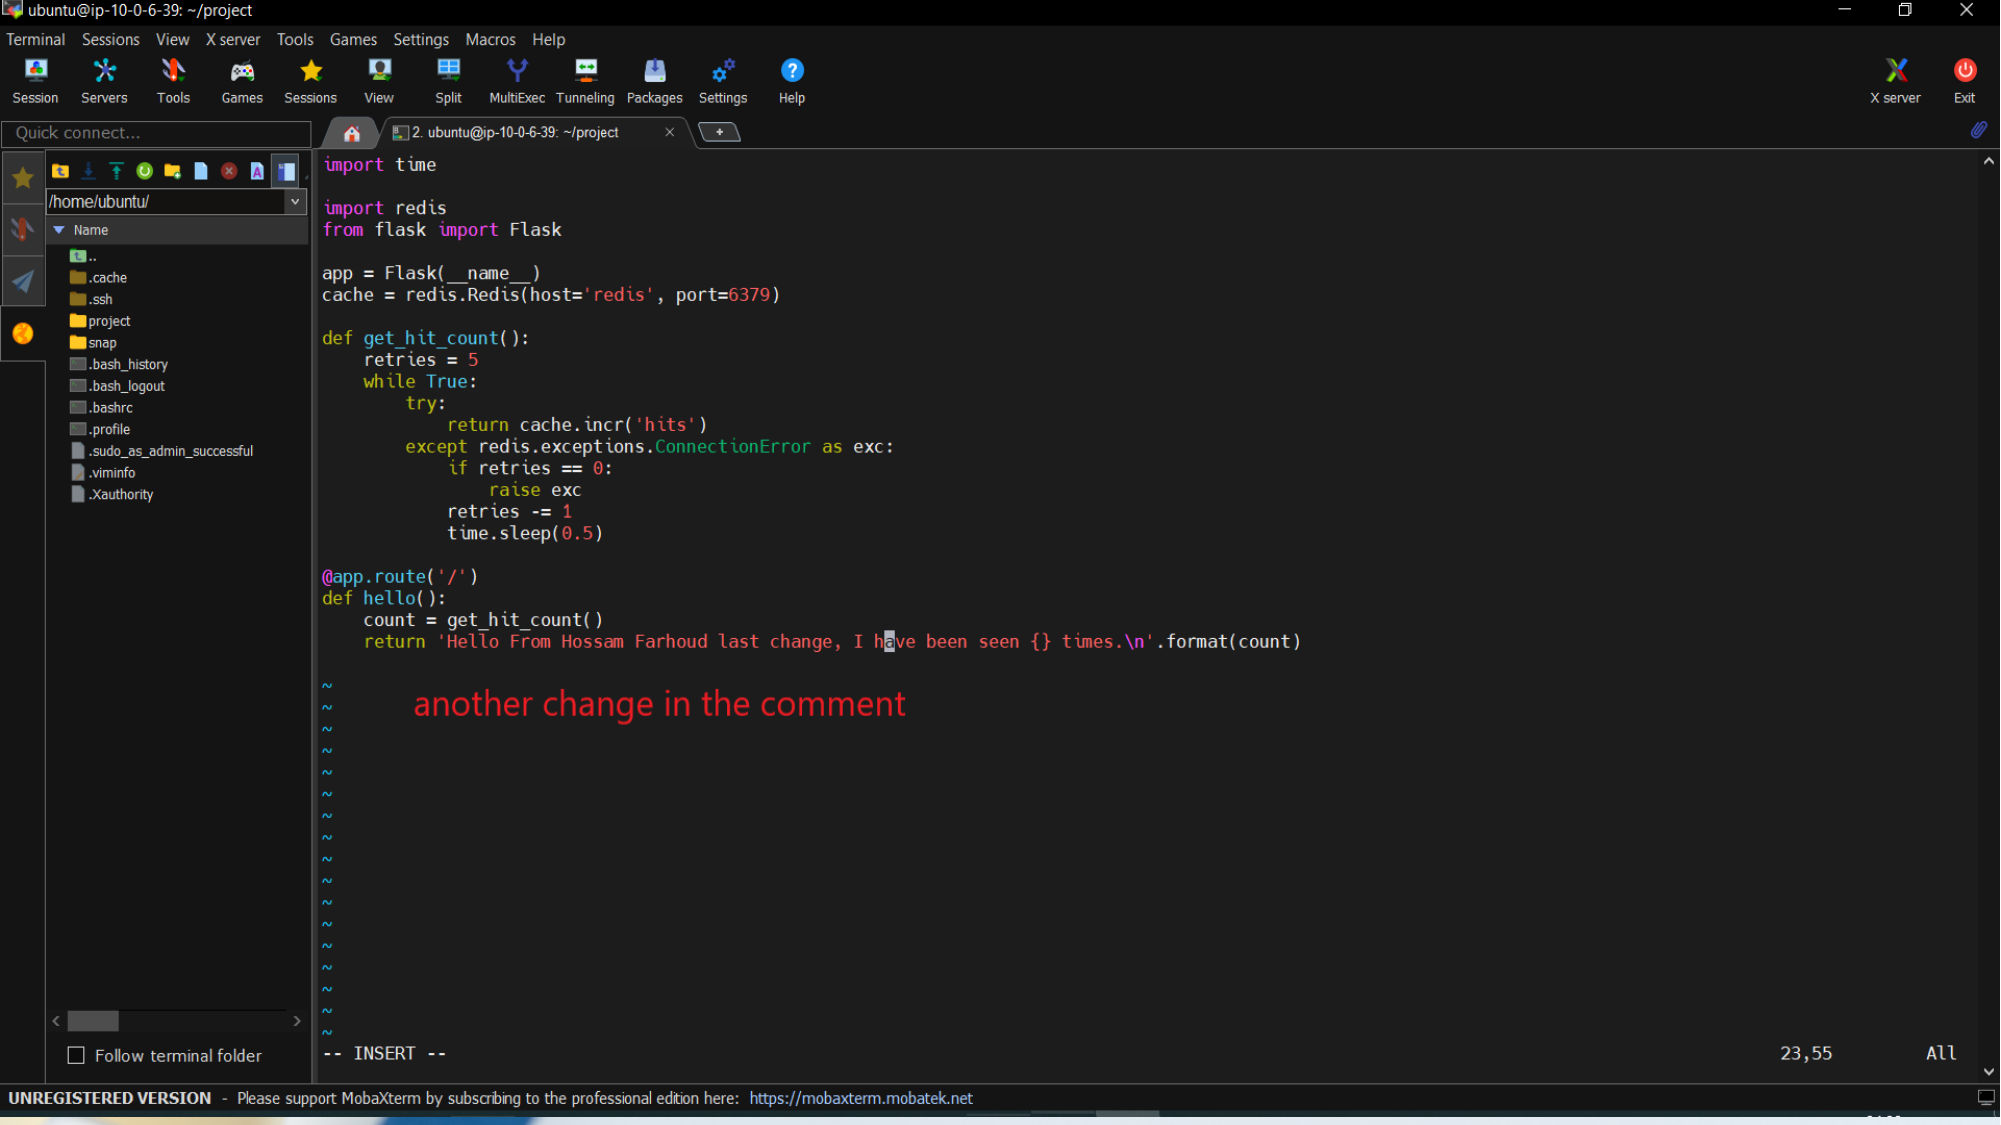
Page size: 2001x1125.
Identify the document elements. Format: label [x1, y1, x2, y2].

picture [0, 0, 2000, 1117]
text_box [0, 1117, 2000, 1125]
